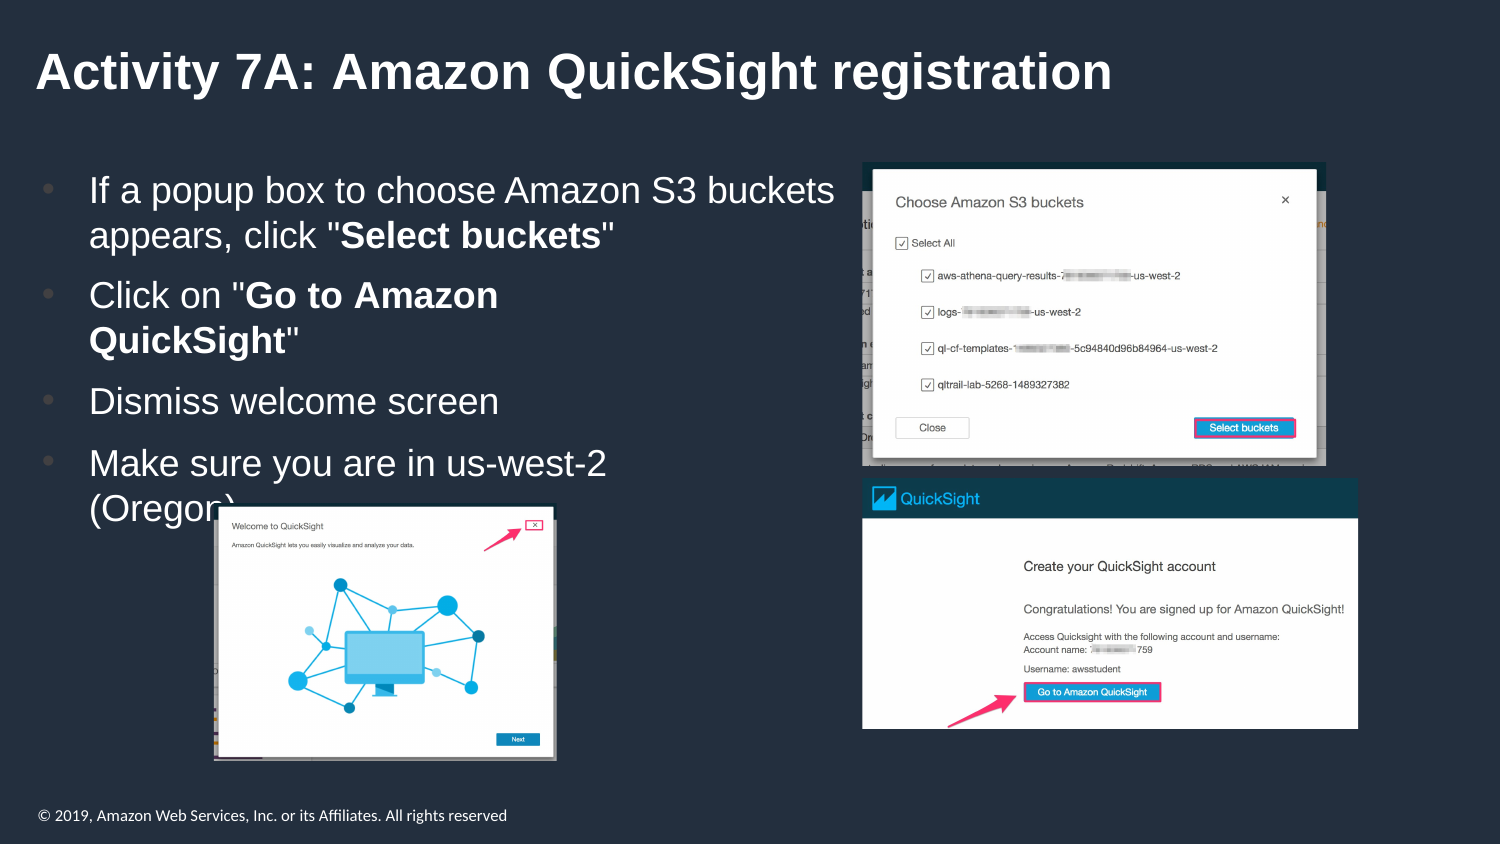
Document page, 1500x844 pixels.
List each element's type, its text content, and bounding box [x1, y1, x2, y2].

text_box [862, 162, 1327, 466]
text_box If a popup box to choose Amazon S3 buckets appears, click "Select buckets" Click on "Go to Amazon QuickSight" Dismiss welcome screen Make sure you are in us-west-2 (Oregon) [39, 162, 853, 529]
text_box [213, 503, 557, 761]
title Activity 7A: Amazon QuickSight registration [33, 0, 1468, 140]
text_box [862, 478, 1359, 730]
